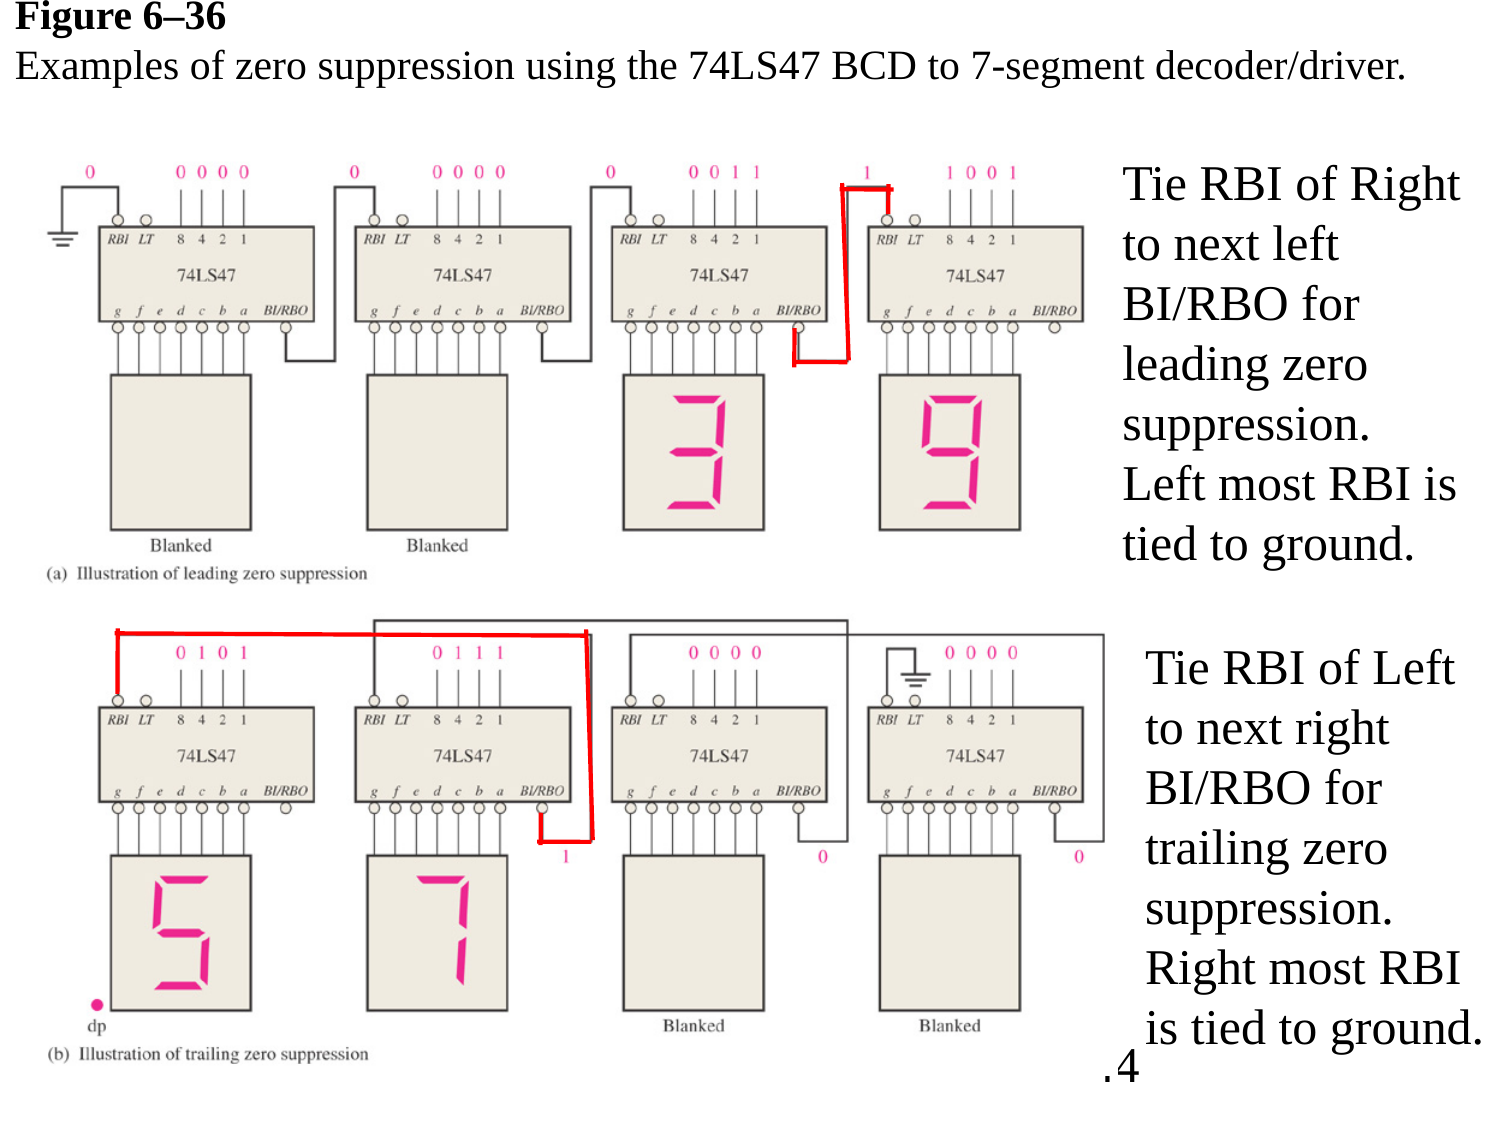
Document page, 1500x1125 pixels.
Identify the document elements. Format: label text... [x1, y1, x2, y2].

picture [29, 152, 1118, 1076]
slide_number 44 [1074, 1025, 1386, 1098]
text_box Tie RBI of Left to next right BI/RBO for trailing zero suppression. Right most RBI is tied to ground. [1130, 627, 1500, 1063]
text_box Tie RBI of Right to next left BI/RBO for leading zero suppression. Left most RBI is tied to ground. [1107, 142, 1500, 579]
title Figure 6–36 Examples of zero suppression using the 74LS47 BCD to 7-segment decoder/driver. [0, 0, 1438, 75]
